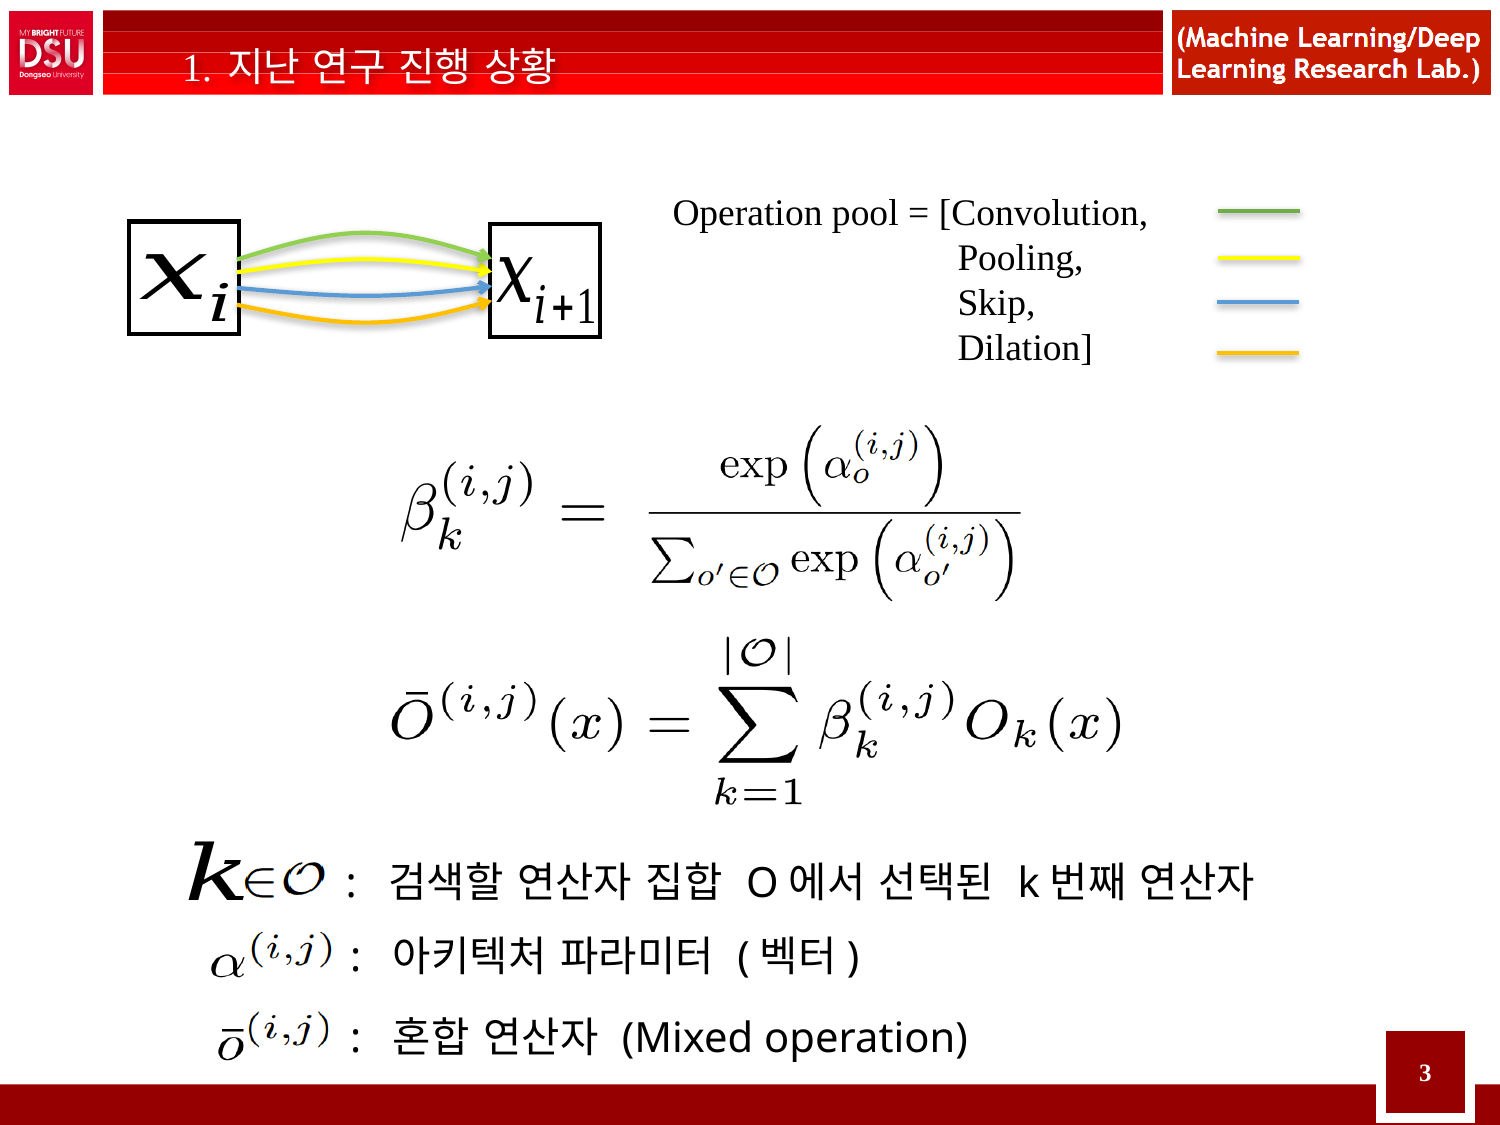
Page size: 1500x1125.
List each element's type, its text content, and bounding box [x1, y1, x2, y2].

text_box 3 [1393, 1049, 1458, 1094]
picture [642, 410, 1023, 620]
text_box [131, 223, 598, 336]
text_box [1379, 1025, 1472, 1120]
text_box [183, 832, 1451, 1075]
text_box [0, 2, 1500, 96]
picture [374, 412, 1126, 821]
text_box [657, 180, 1500, 378]
text_box [0, 1082, 1500, 1125]
